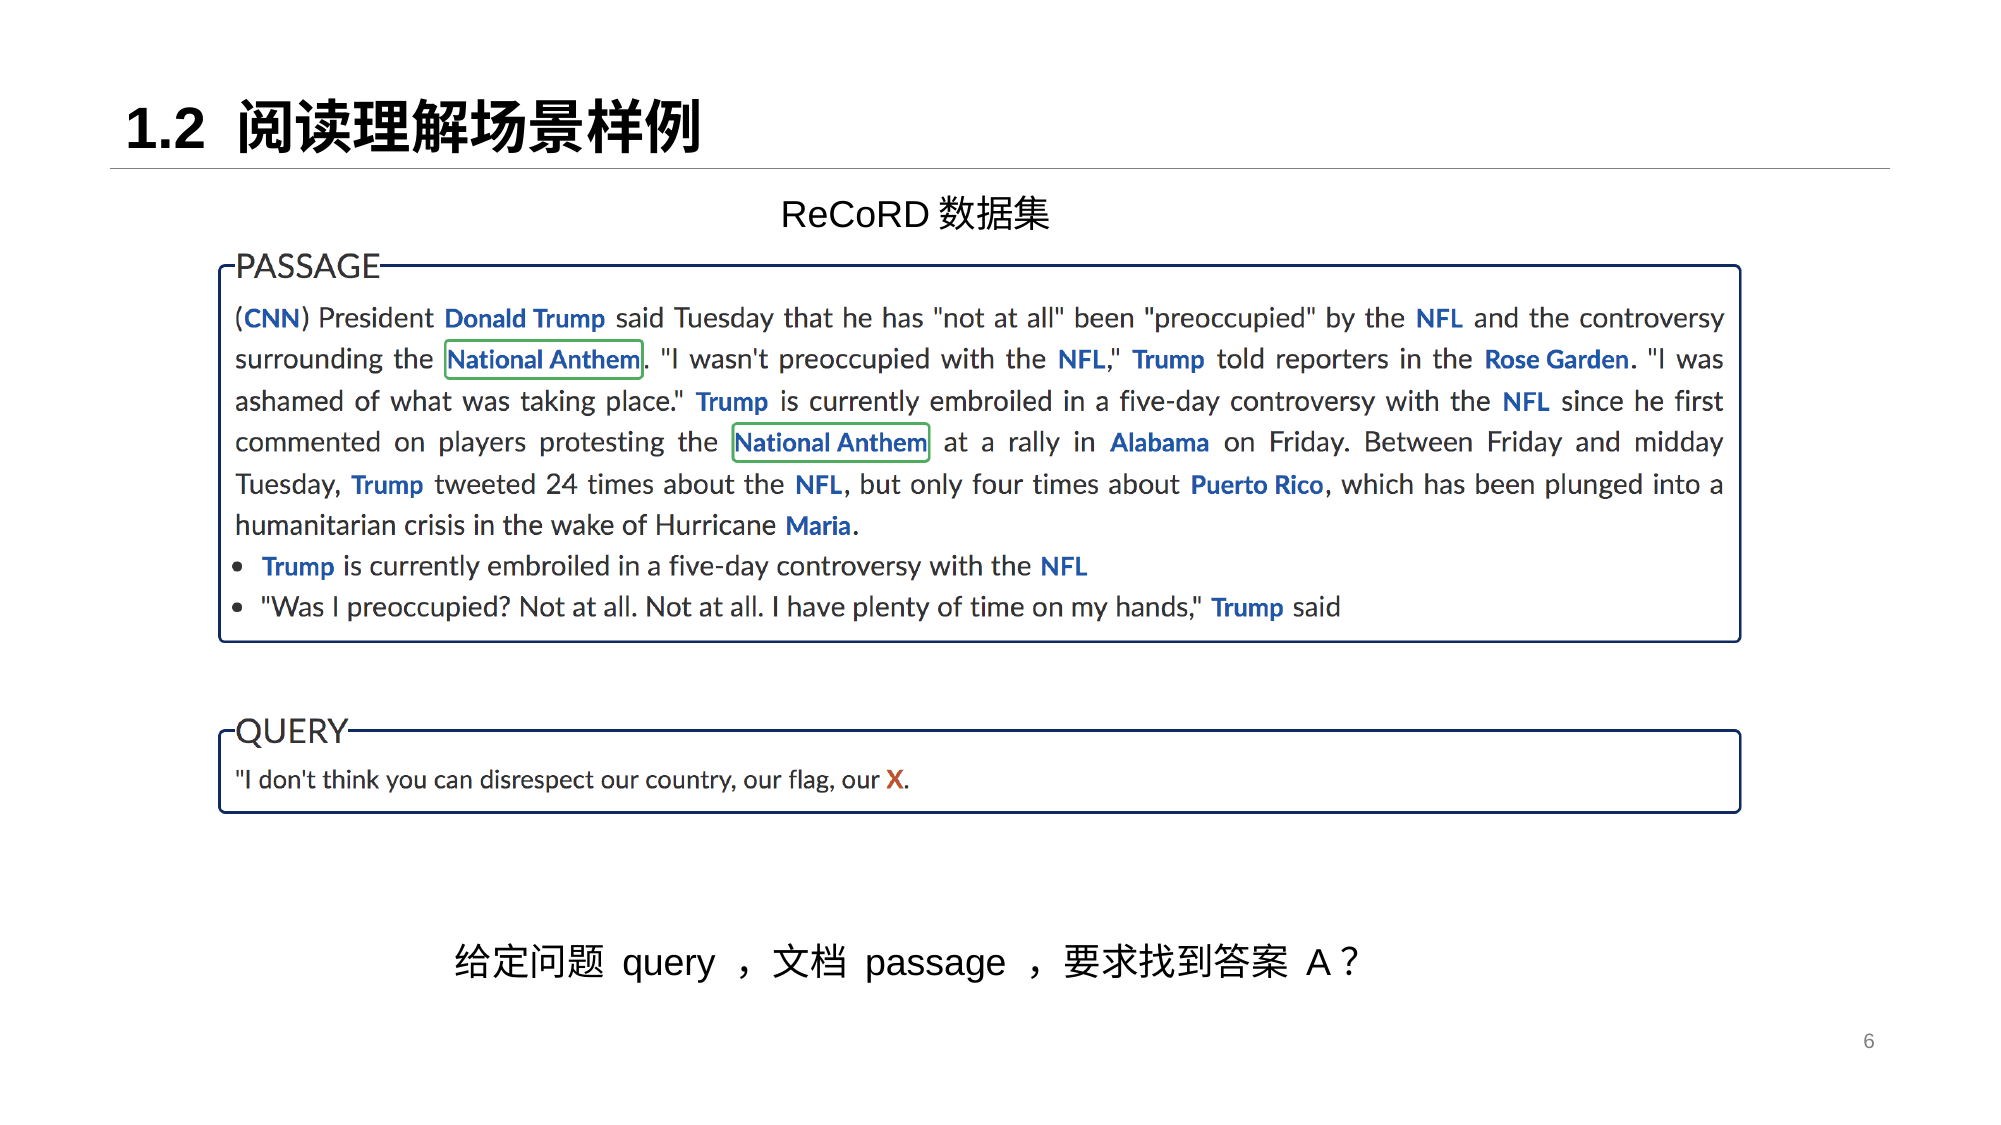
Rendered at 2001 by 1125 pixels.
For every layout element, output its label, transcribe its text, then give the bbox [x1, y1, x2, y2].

title 1.2 阅读理解场景样例 [109, 0, 1890, 169]
text_box ReCoRD数据集 [729, 182, 1103, 230]
slide_number 6 [1412, 1023, 1890, 1058]
picture [198, 230, 1761, 844]
text_box 给定问题 query ，文档 passage ，要求找到答案 A？ [372, 867, 1460, 991]
